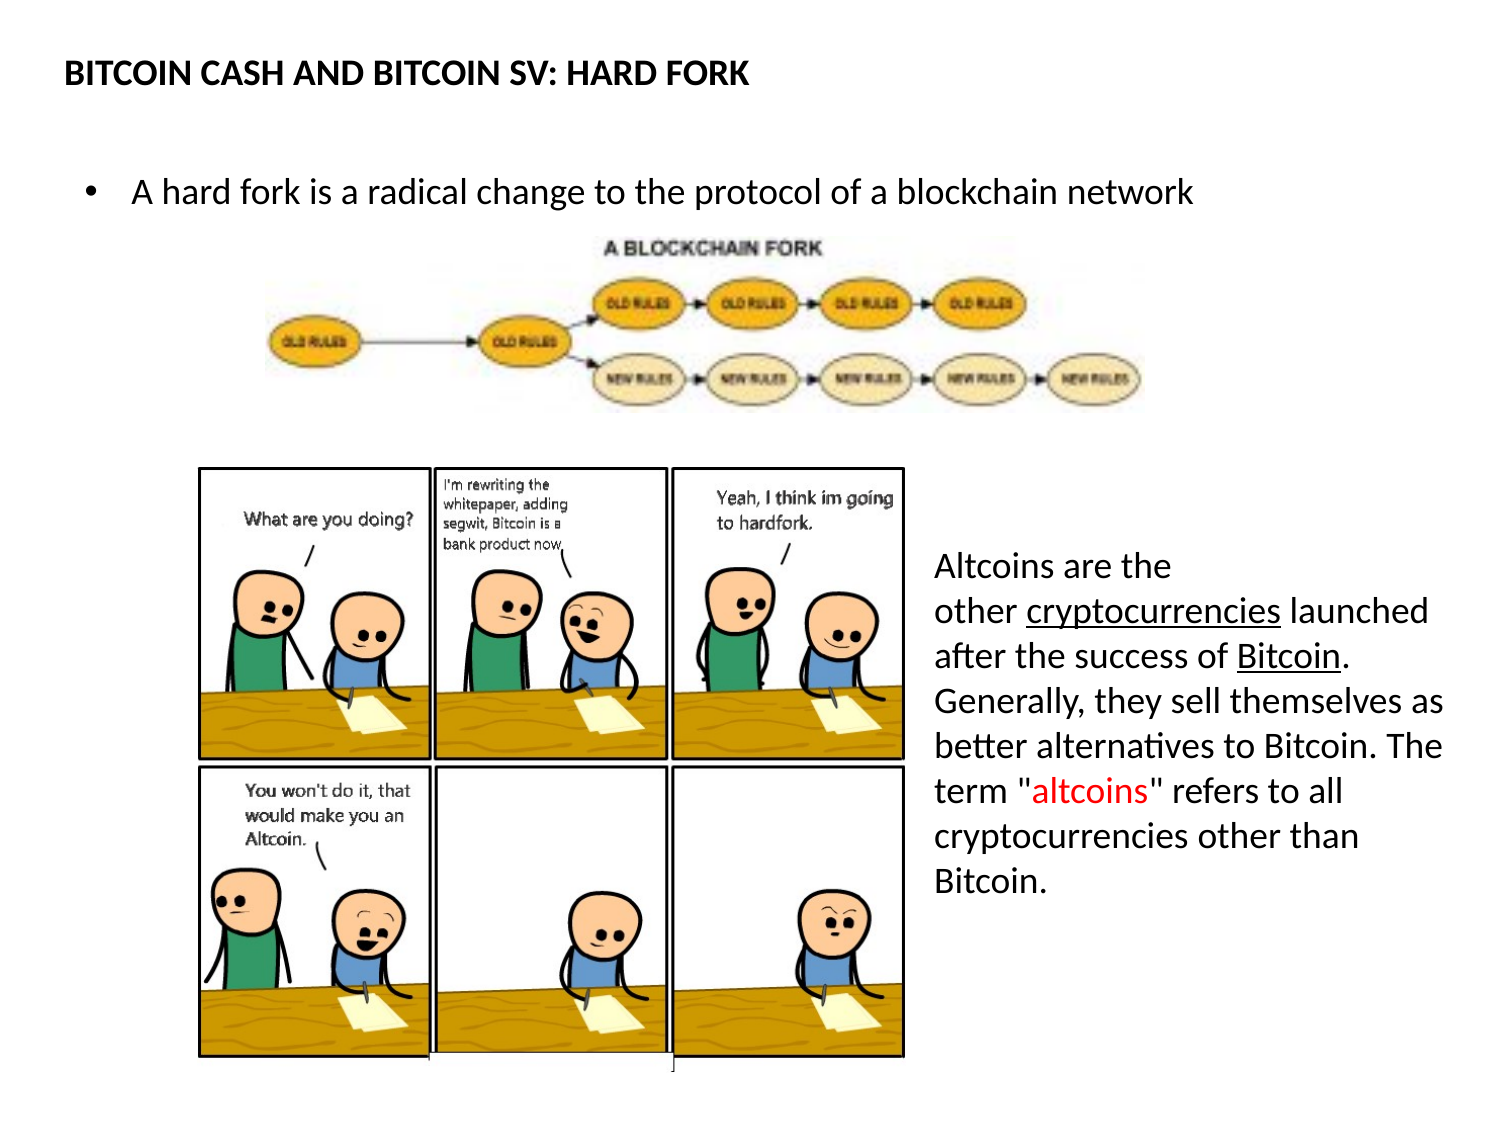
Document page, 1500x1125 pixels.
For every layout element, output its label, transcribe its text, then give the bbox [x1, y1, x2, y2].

picture [265, 236, 1145, 413]
text_box BITCOIN CASH AND BITCOIN SV: HARD FORK [49, 41, 1449, 101]
text_box Altcoins are the other cryptocurrencies launched after the success of Bitcoin. Generally, they sell themselves as better alternatives to Bitcoin. The term "altcoins" refers to all cryptocurrencies other than Bitcoin. [919, 533, 1463, 909]
text_box A hard fork is a radical change to the protocol of a blockchain network [69, 160, 1402, 265]
picture [197, 467, 906, 1073]
